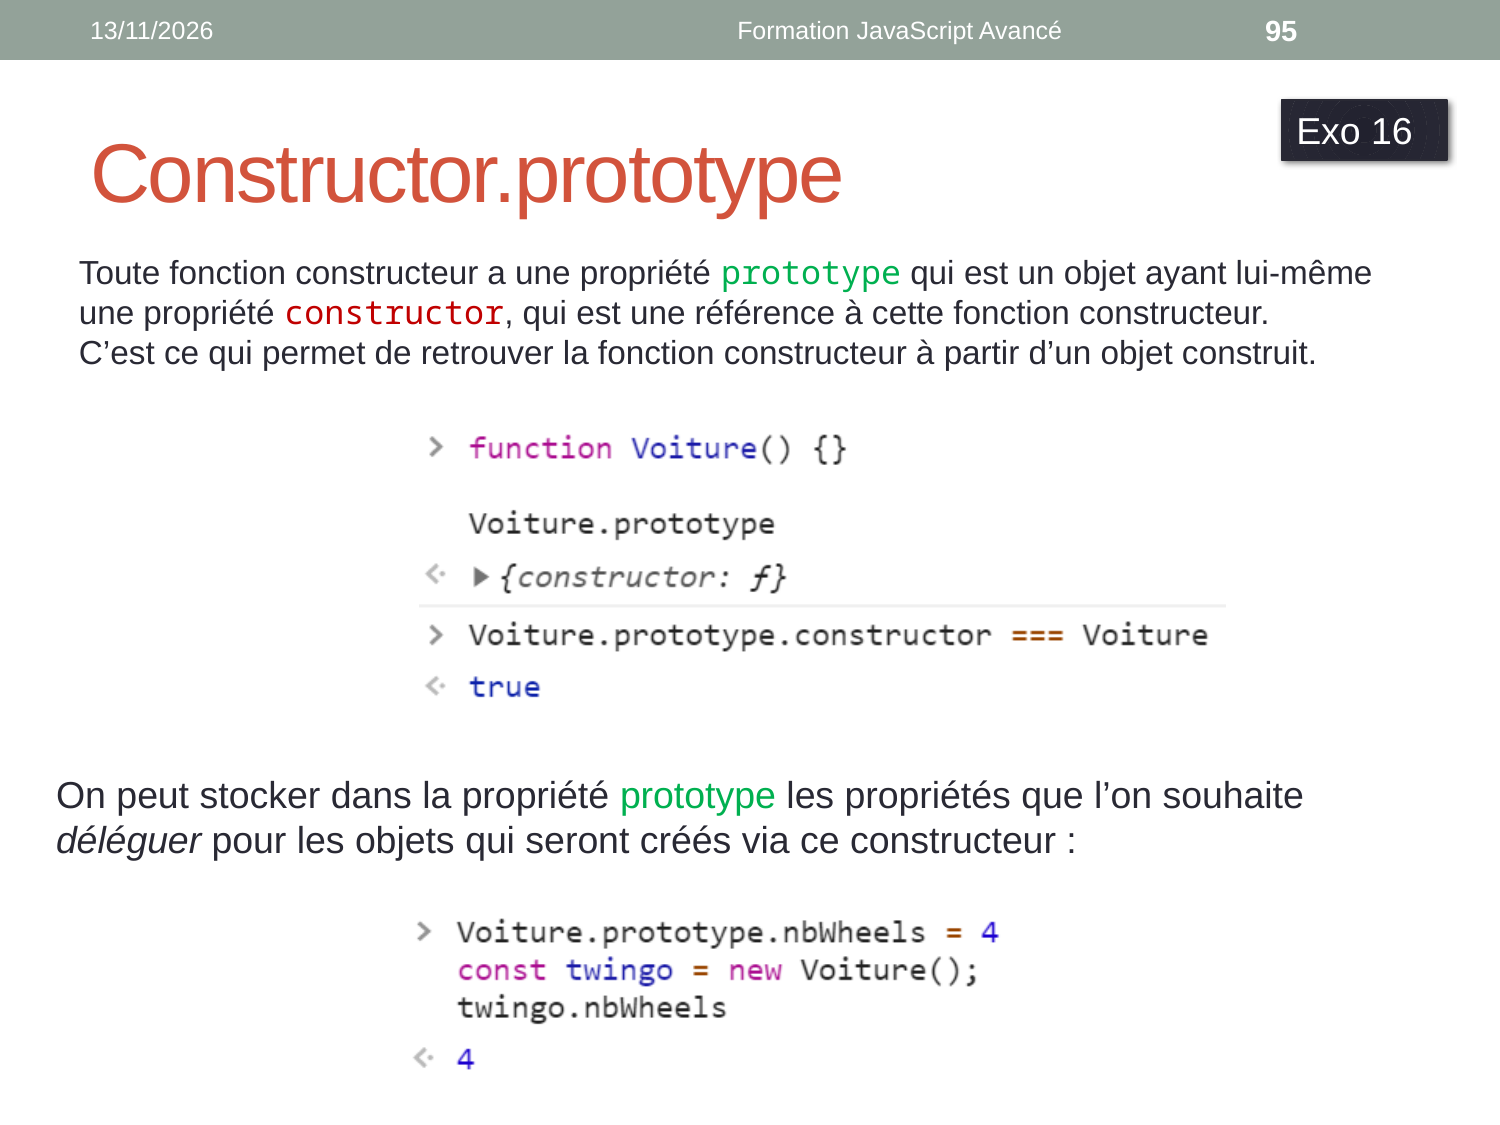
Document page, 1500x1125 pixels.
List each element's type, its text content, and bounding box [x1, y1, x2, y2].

picture [418, 421, 1226, 705]
slide_number 95 [1250, 3, 1425, 57]
text_box On peut stocker dans la propriété prototype les propriétés que l’on souhaite déléguer pour les objets qui seront créés via ce constructeur : [41, 763, 1447, 868]
list Toute fonction constructeur a une propriété prototype qui est un objet ayant lui-même une propriété constructor, qui est une référence à cette fonction constructeur. C’est ce qui permet de retrouver la fonction constructeur à partir d’un objet construit. [64, 243, 1436, 386]
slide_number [75, 3, 550, 57]
picture [407, 904, 1013, 1079]
footer Formation JavaScript Avancé [562, 3, 1238, 57]
text_box Exo 16 [1281, 99, 1448, 161]
title Constructor.prototype [75, 87, 1425, 243]
